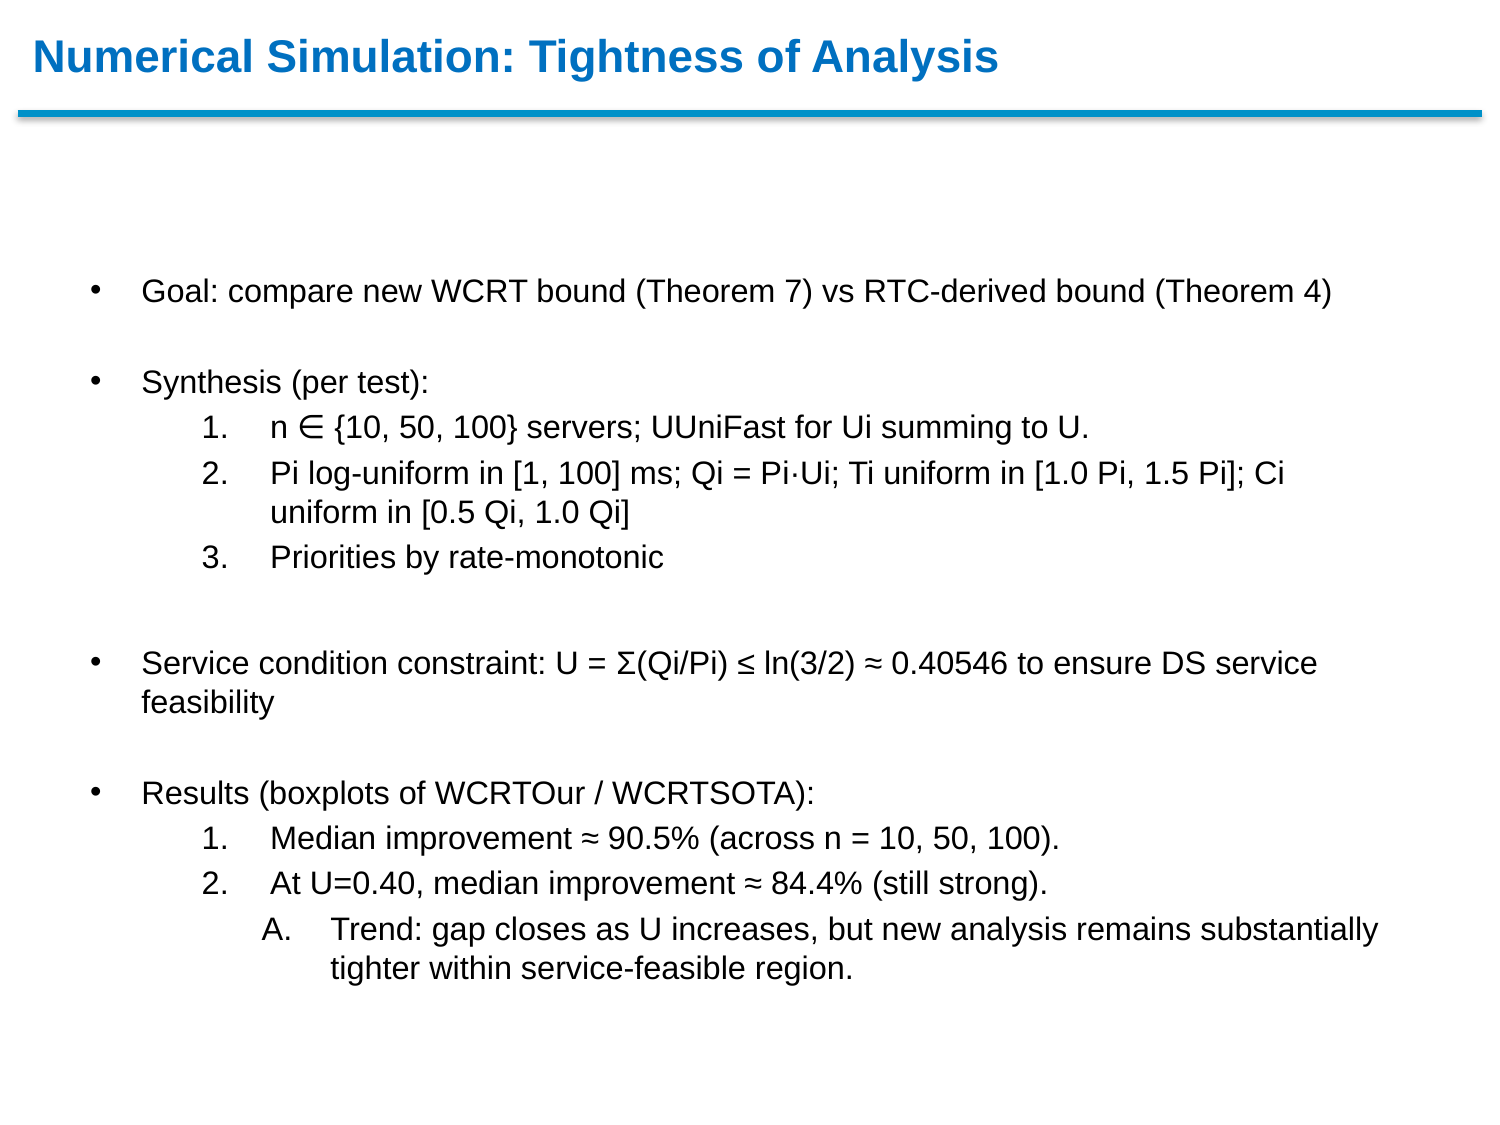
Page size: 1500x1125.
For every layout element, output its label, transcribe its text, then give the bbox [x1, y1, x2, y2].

list Goal: compare new WCRT bound (Theorem 7) vs RTC-derived bound (Theorem 4) Synthesis (per test): n ∈ {10, 50, 100} servers; UUniFast for Ui summing to U. Pi log-uniform in [1, 100] ms; Qi = Pi·Ui; Ti uniform in [1.0 Pi, 1.5 Pi]; Ci uniform in [0.5 Qi, 1.0 Qi] Priorities by rate-monotonic Service condition constraint: U = Σ(Qi/Pi) ≤ ln(3/2) ≈ 0.40546 to ensure DS service feasibility Results (boxplots of WCRTOur / WCRTSOTA): Median improvement ≈ 90.5% (across n = 10, 50, 100). At U=0.40, median improvement ≈ 84.4% (still strong). Trend: gap closes as U increases, but new analysis remains substantially tighter within service-feasible region. [75, 262, 1411, 1005]
title Numerical Simulation: Tightness of Analysis [17, 19, 1385, 114]
